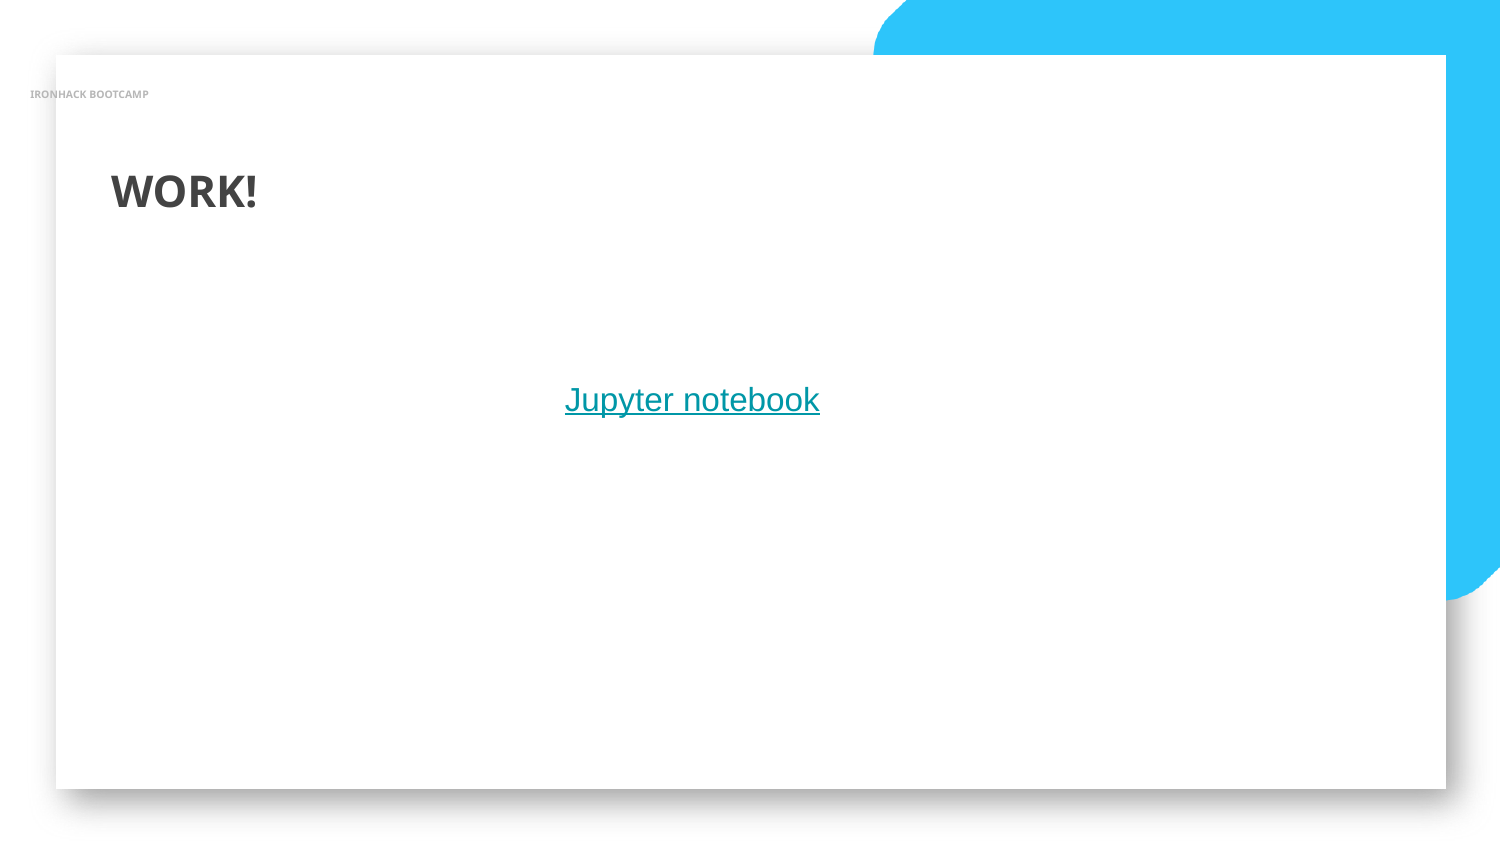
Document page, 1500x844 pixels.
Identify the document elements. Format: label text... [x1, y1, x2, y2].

picture [0, 0, 1500, 844]
text_box Jupyter notebook [158, 363, 1227, 457]
text_box IRONHACK BOOTCAMP [15, 71, 354, 108]
text_box WORK! [96, 149, 1417, 266]
